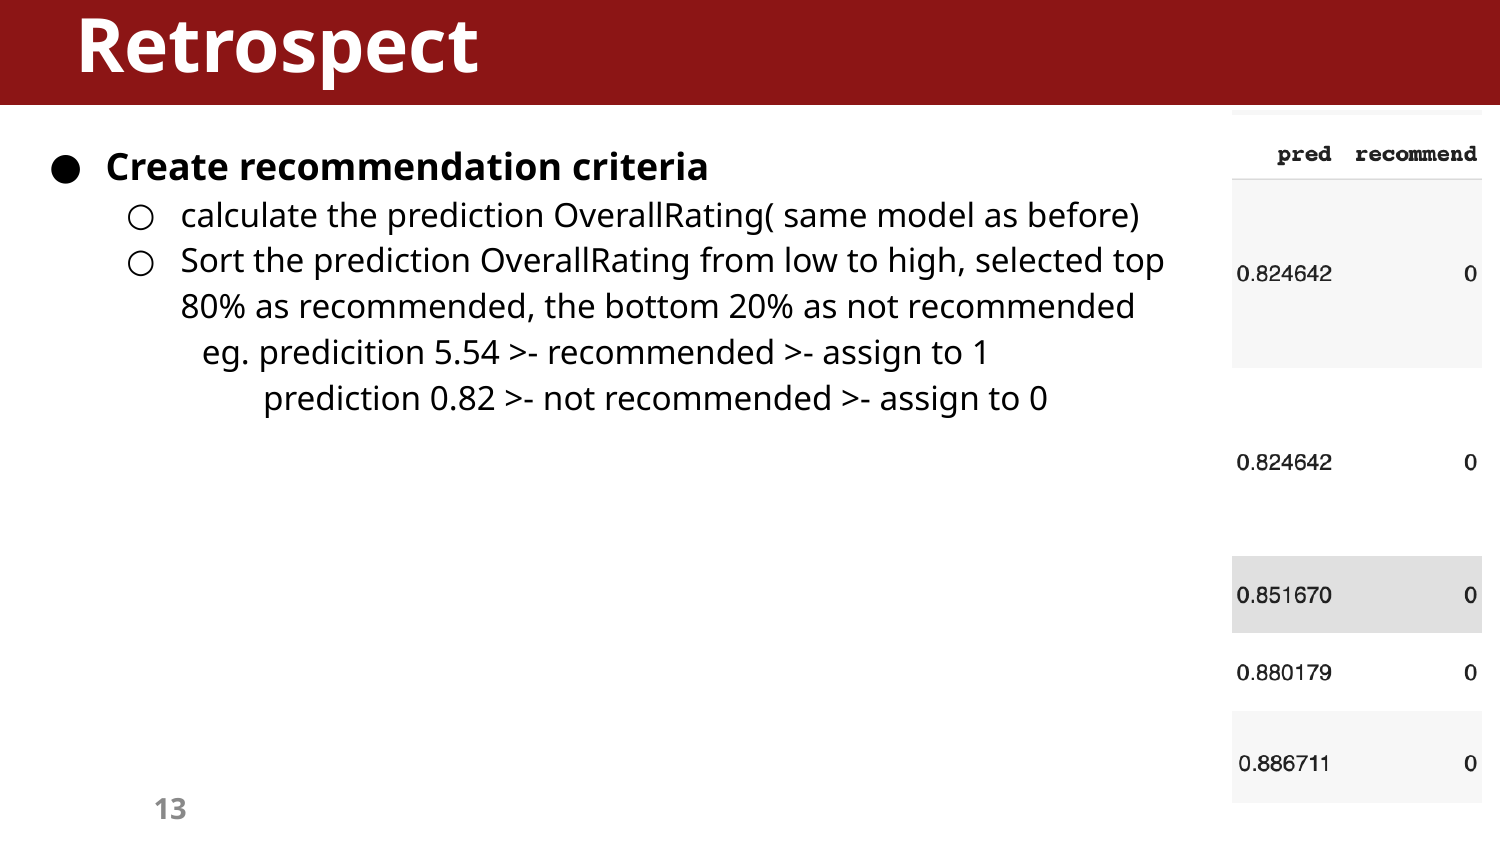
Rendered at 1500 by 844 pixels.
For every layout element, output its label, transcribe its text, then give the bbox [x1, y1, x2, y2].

text_box Create recommendation criteria calculate the prediction OverallRating( same model as before) Sort the prediction OverallRating from low to high, selected top 80% as recommended, the bottom 20% as not recommended eg. predicition 5.54 >- recommended >- assign to 1 prediction 0.82 >- not recommended >- assign to 0 [15, 121, 1197, 833]
picture [1231, 110, 1482, 803]
text_box Retrospect [74, 28, 1403, 96]
